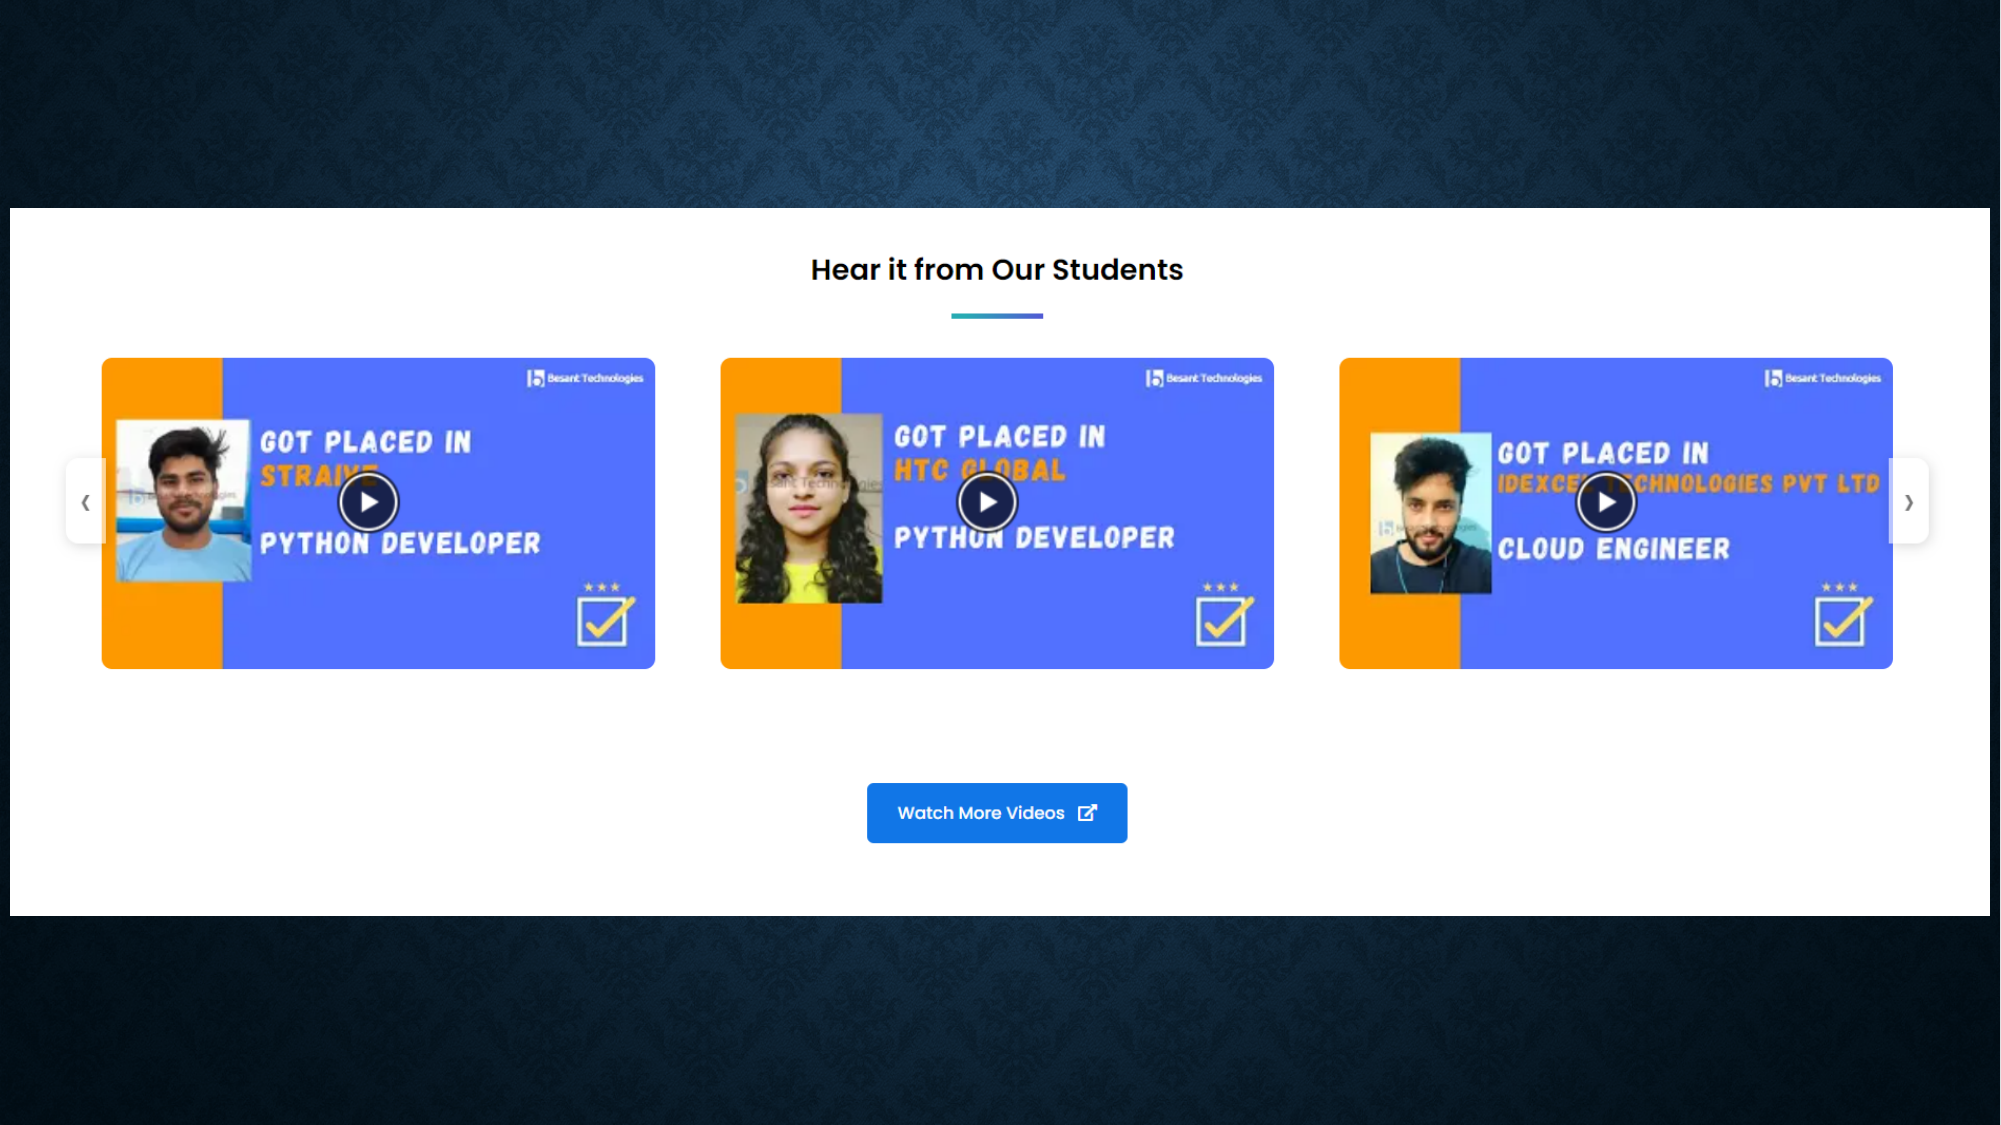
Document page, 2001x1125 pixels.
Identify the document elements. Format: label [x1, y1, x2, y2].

picture [10, 208, 1990, 917]
